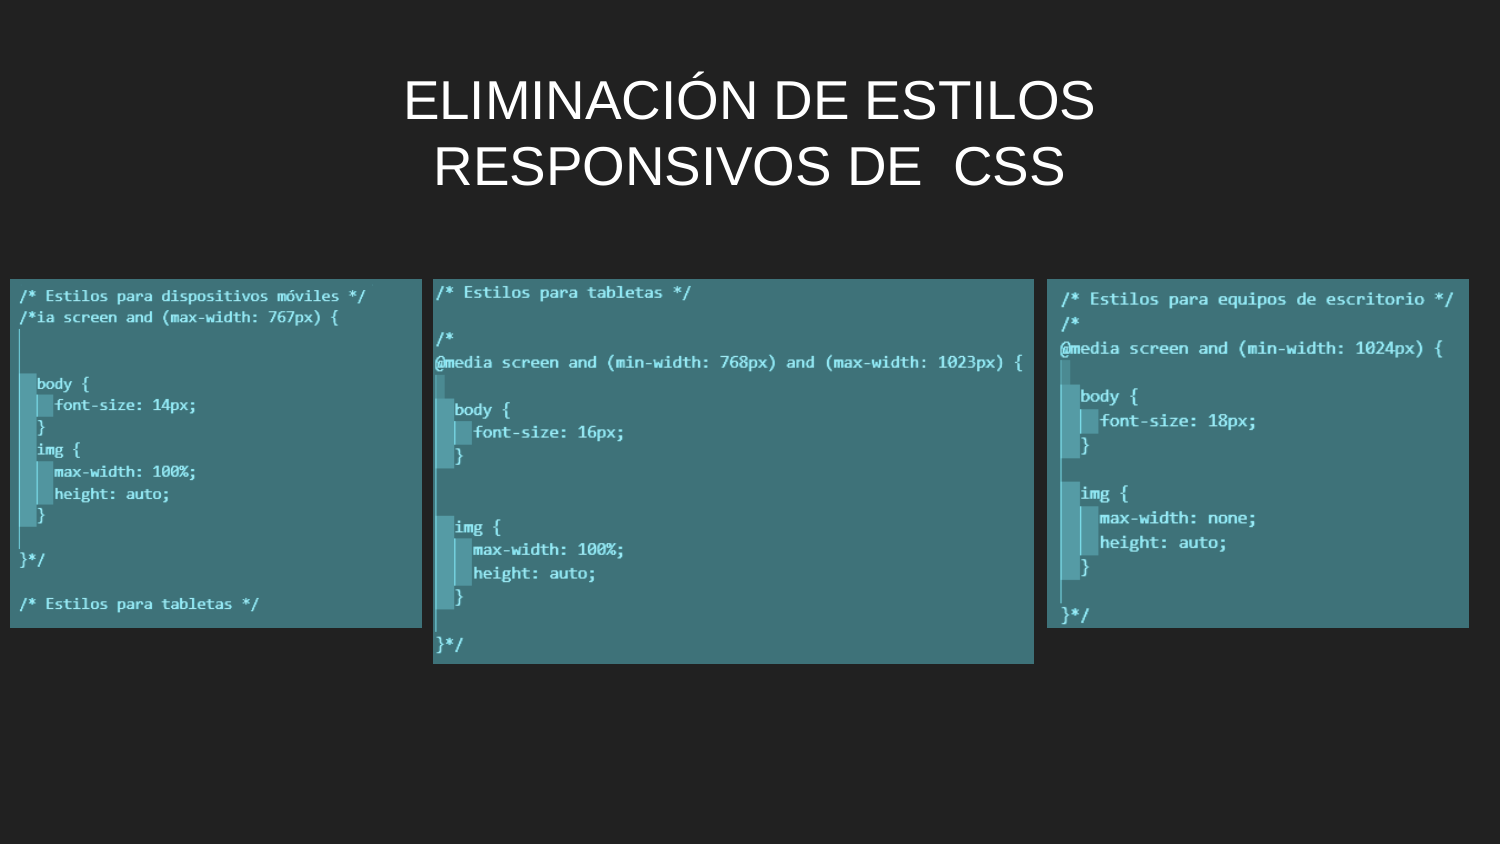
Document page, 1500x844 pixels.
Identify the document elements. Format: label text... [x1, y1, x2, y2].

picture [10, 279, 422, 628]
picture [433, 279, 1034, 664]
title ELIMINACIÓN DE ESTILOS RESPONSIVOS DE CSS [274, 49, 1226, 212]
picture [1047, 279, 1469, 628]
